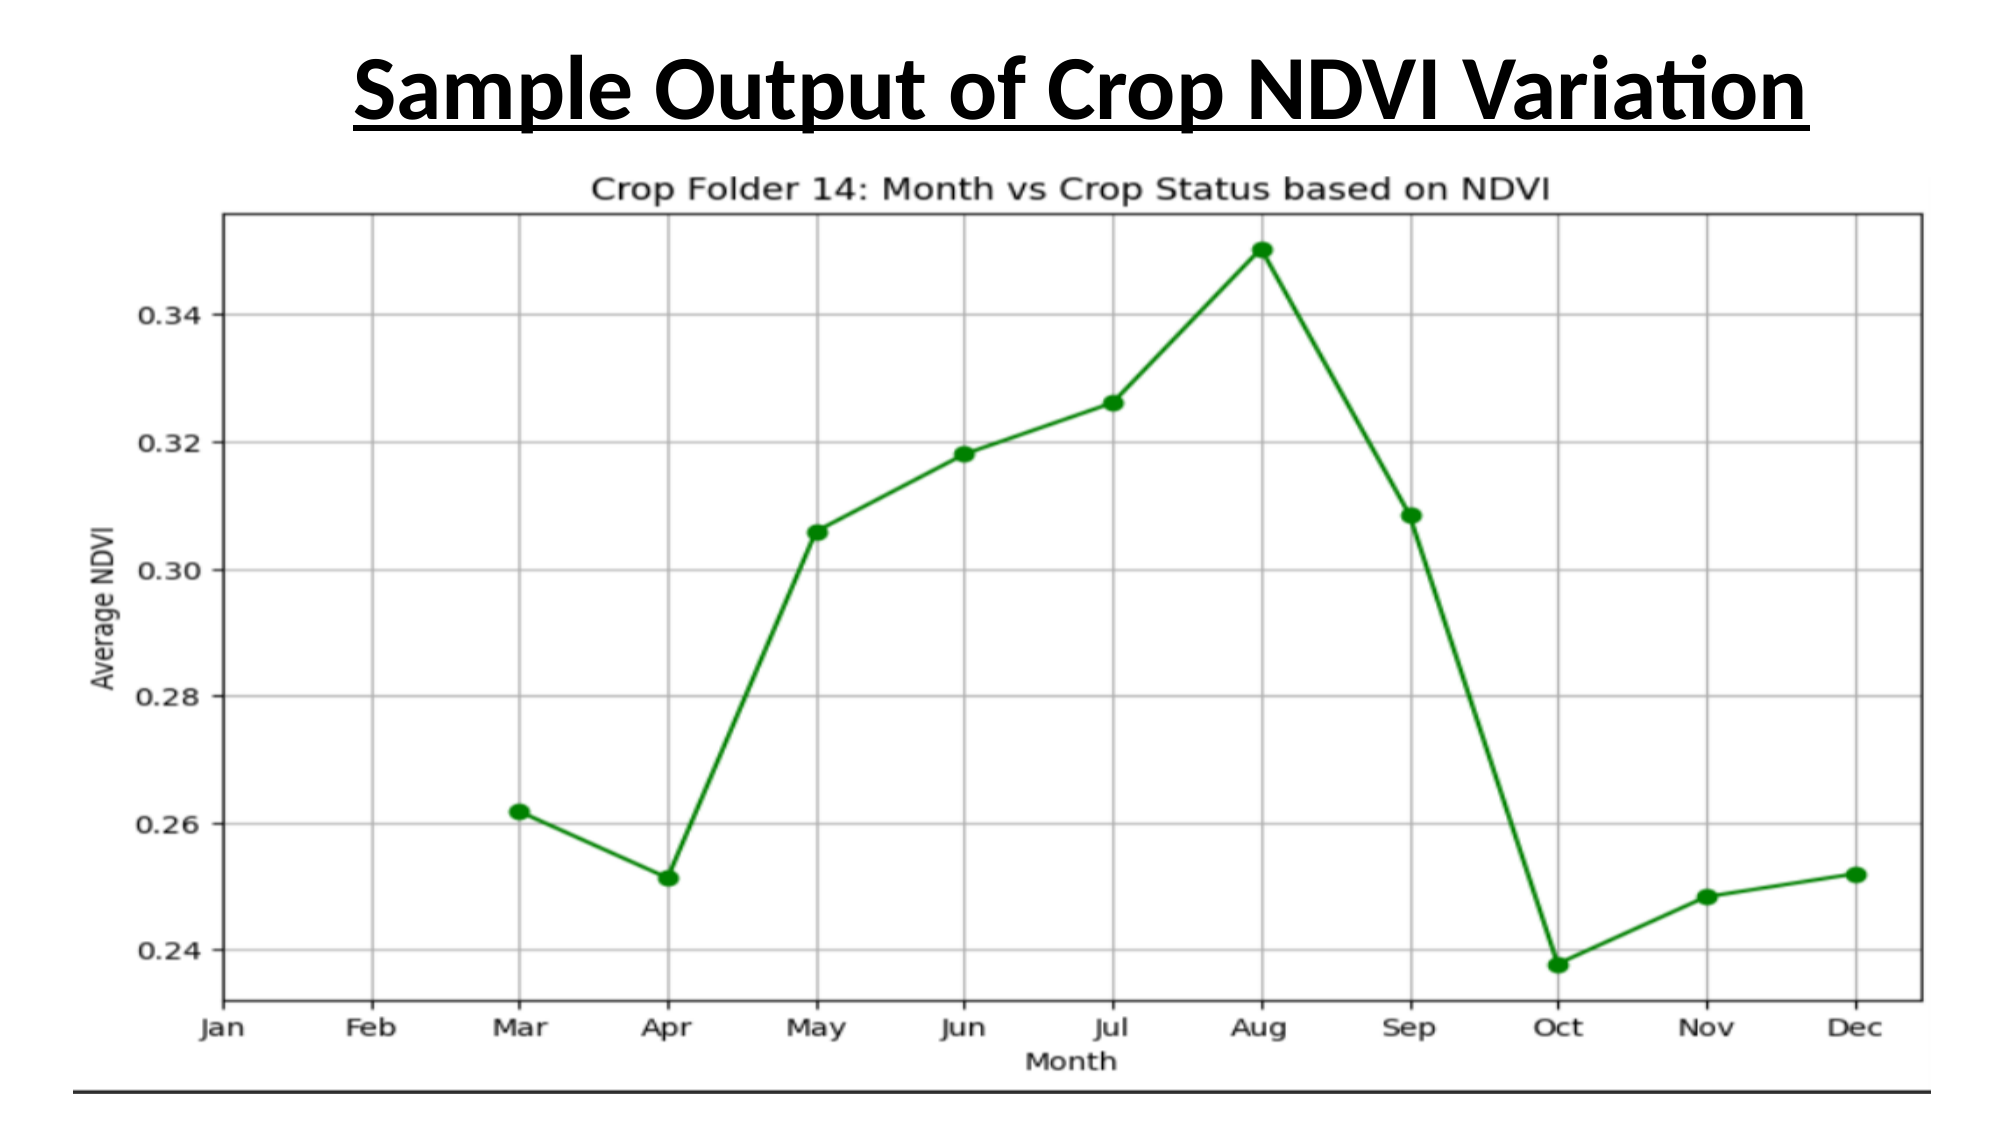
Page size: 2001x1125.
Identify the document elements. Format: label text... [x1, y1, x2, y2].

title Sample Output of Crop NDVI Variation [264, 16, 1899, 163]
picture [72, 175, 1931, 1094]
